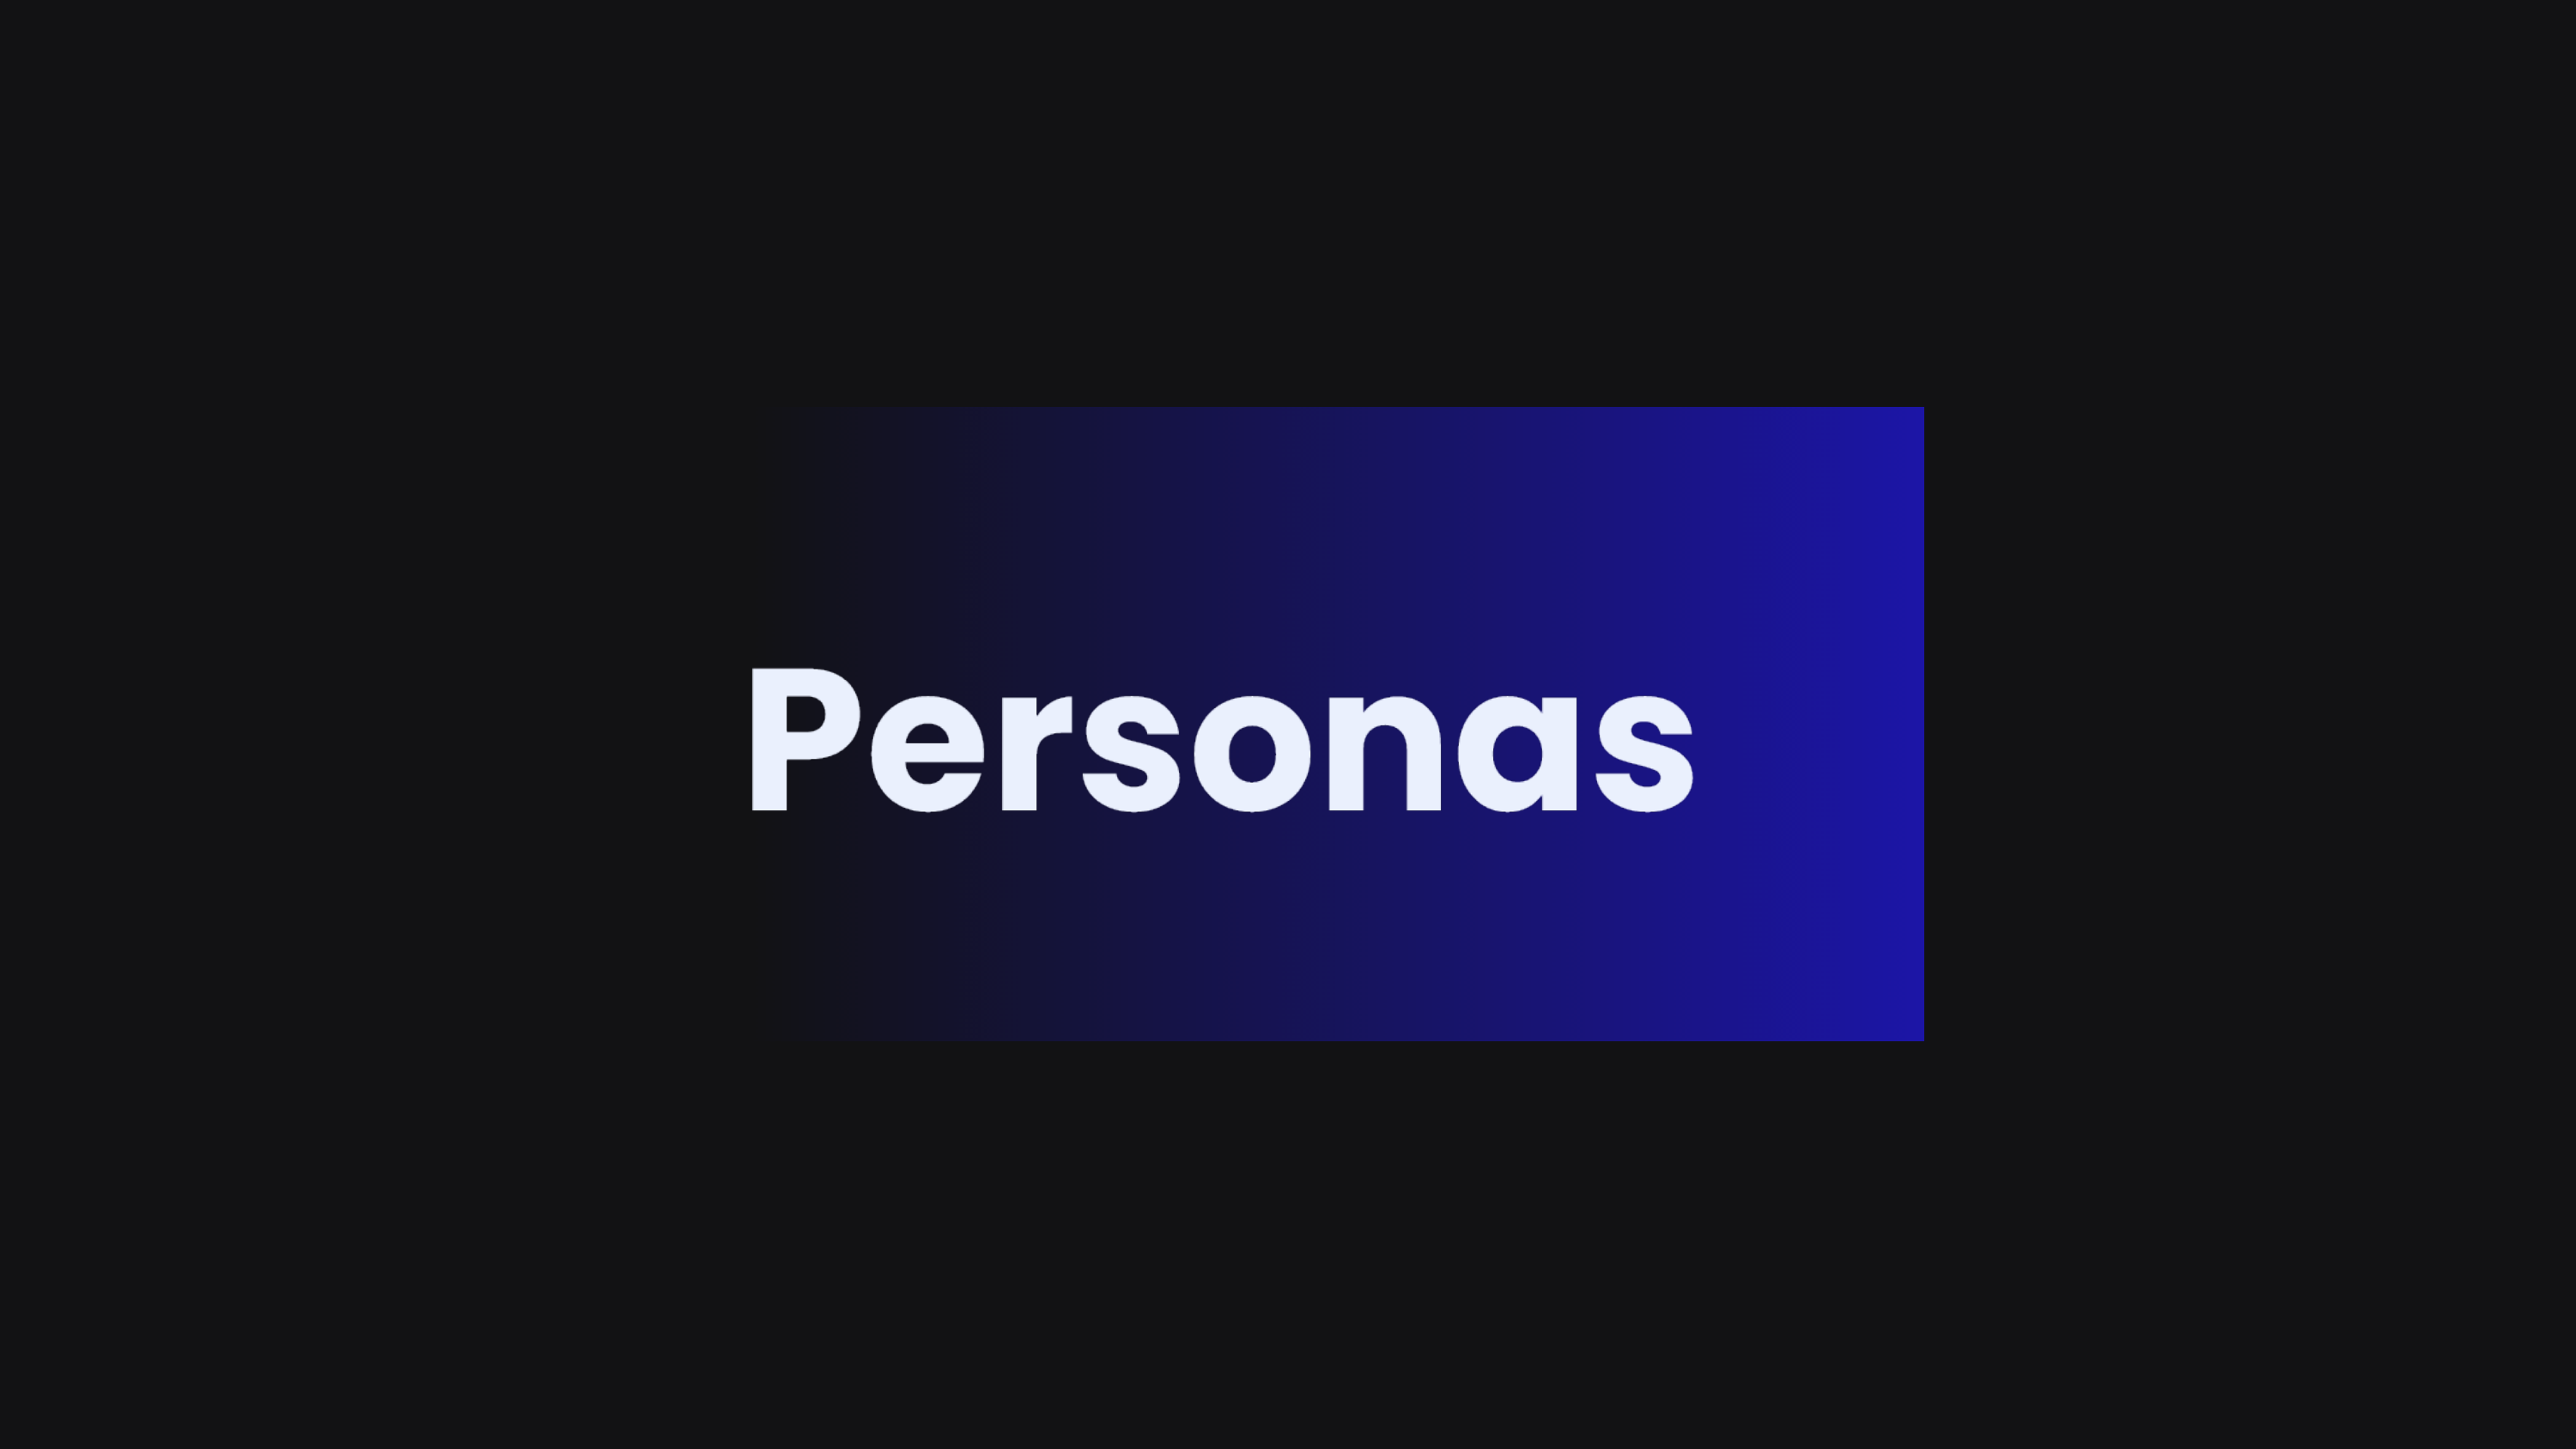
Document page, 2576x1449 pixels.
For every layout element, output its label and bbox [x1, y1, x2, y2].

picture [652, 407, 1924, 1041]
